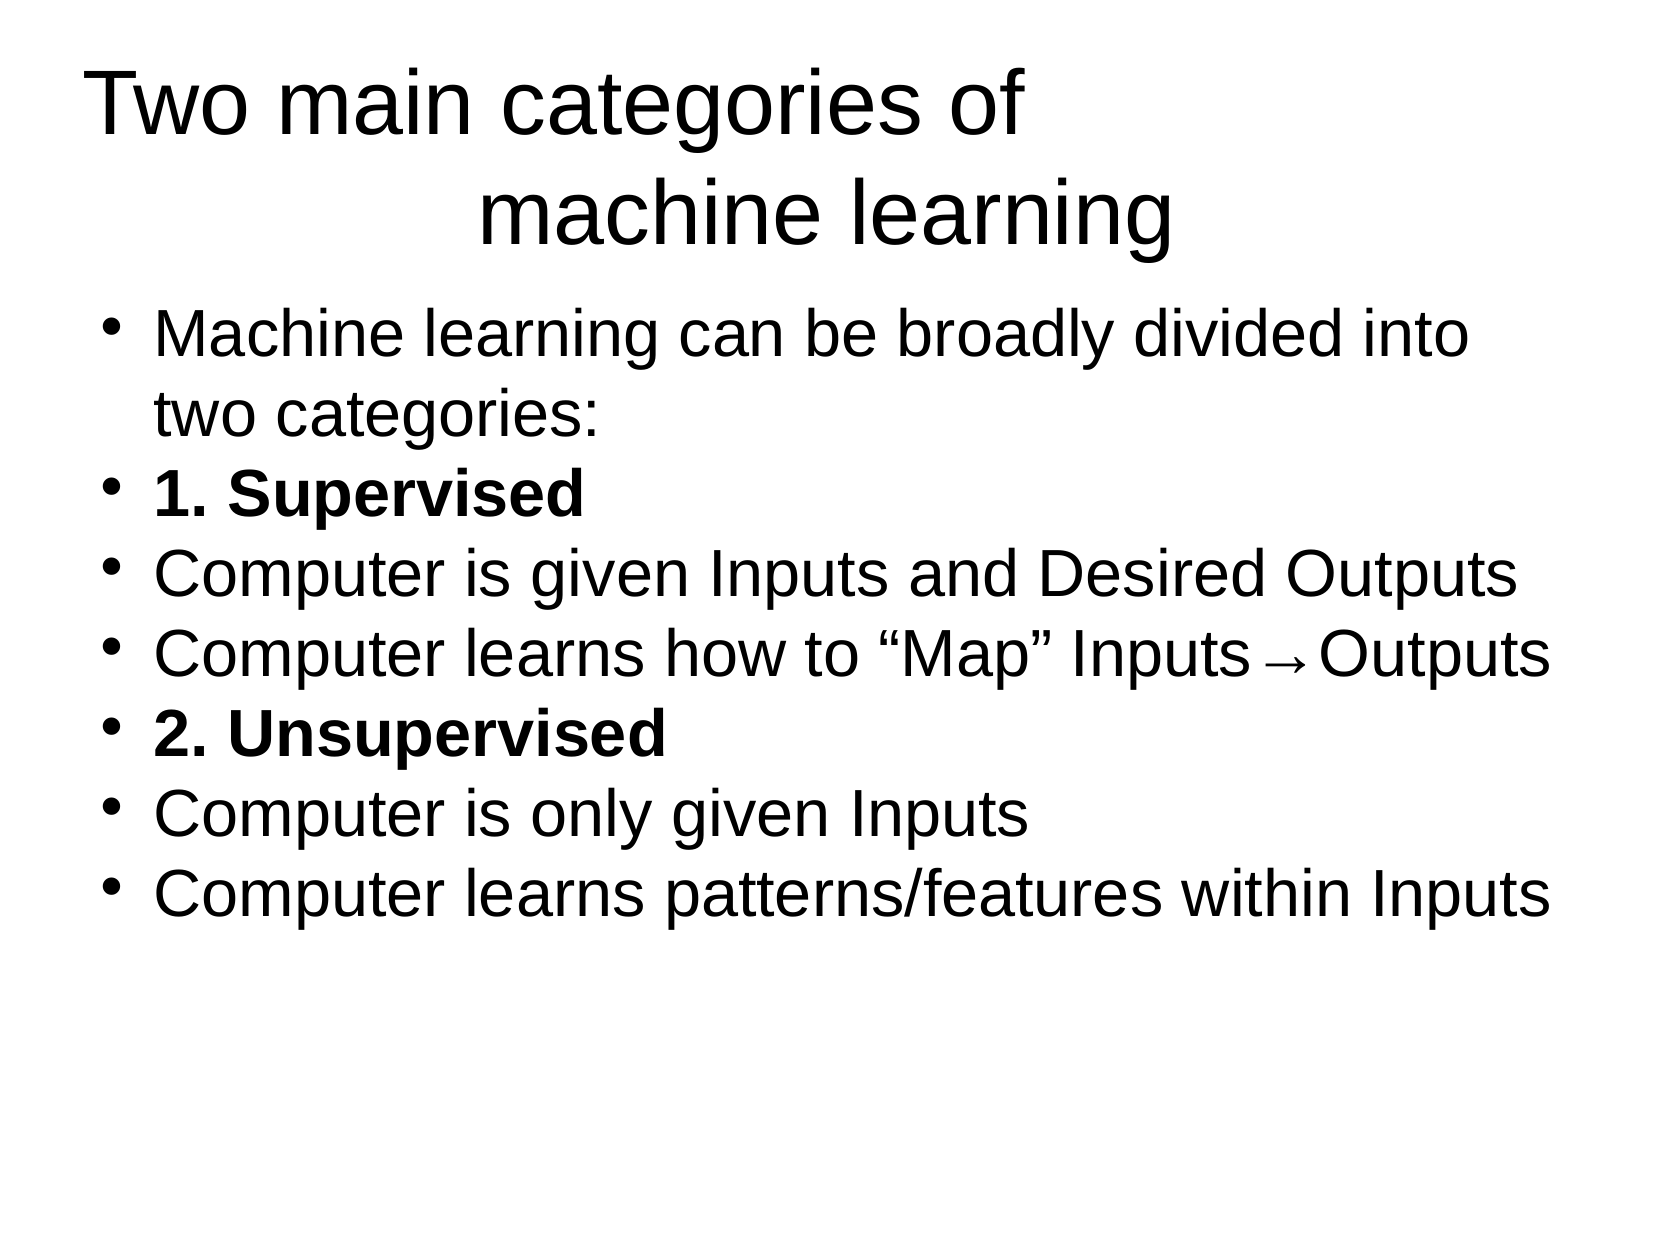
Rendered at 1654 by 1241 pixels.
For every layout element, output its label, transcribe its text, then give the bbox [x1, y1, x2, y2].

text_box Two main categories of machine learning [82, 49, 1571, 257]
text_box Machine learning can be broadly divided into two categories: 1. Supervised Computer is given Inputs and Desired Outputs Computer learns how to “Map” Inputs→Outputs 2. Unsupervised Computer is only given Inputs Computer learns patterns/features within Inputs [82, 290, 1571, 1010]
